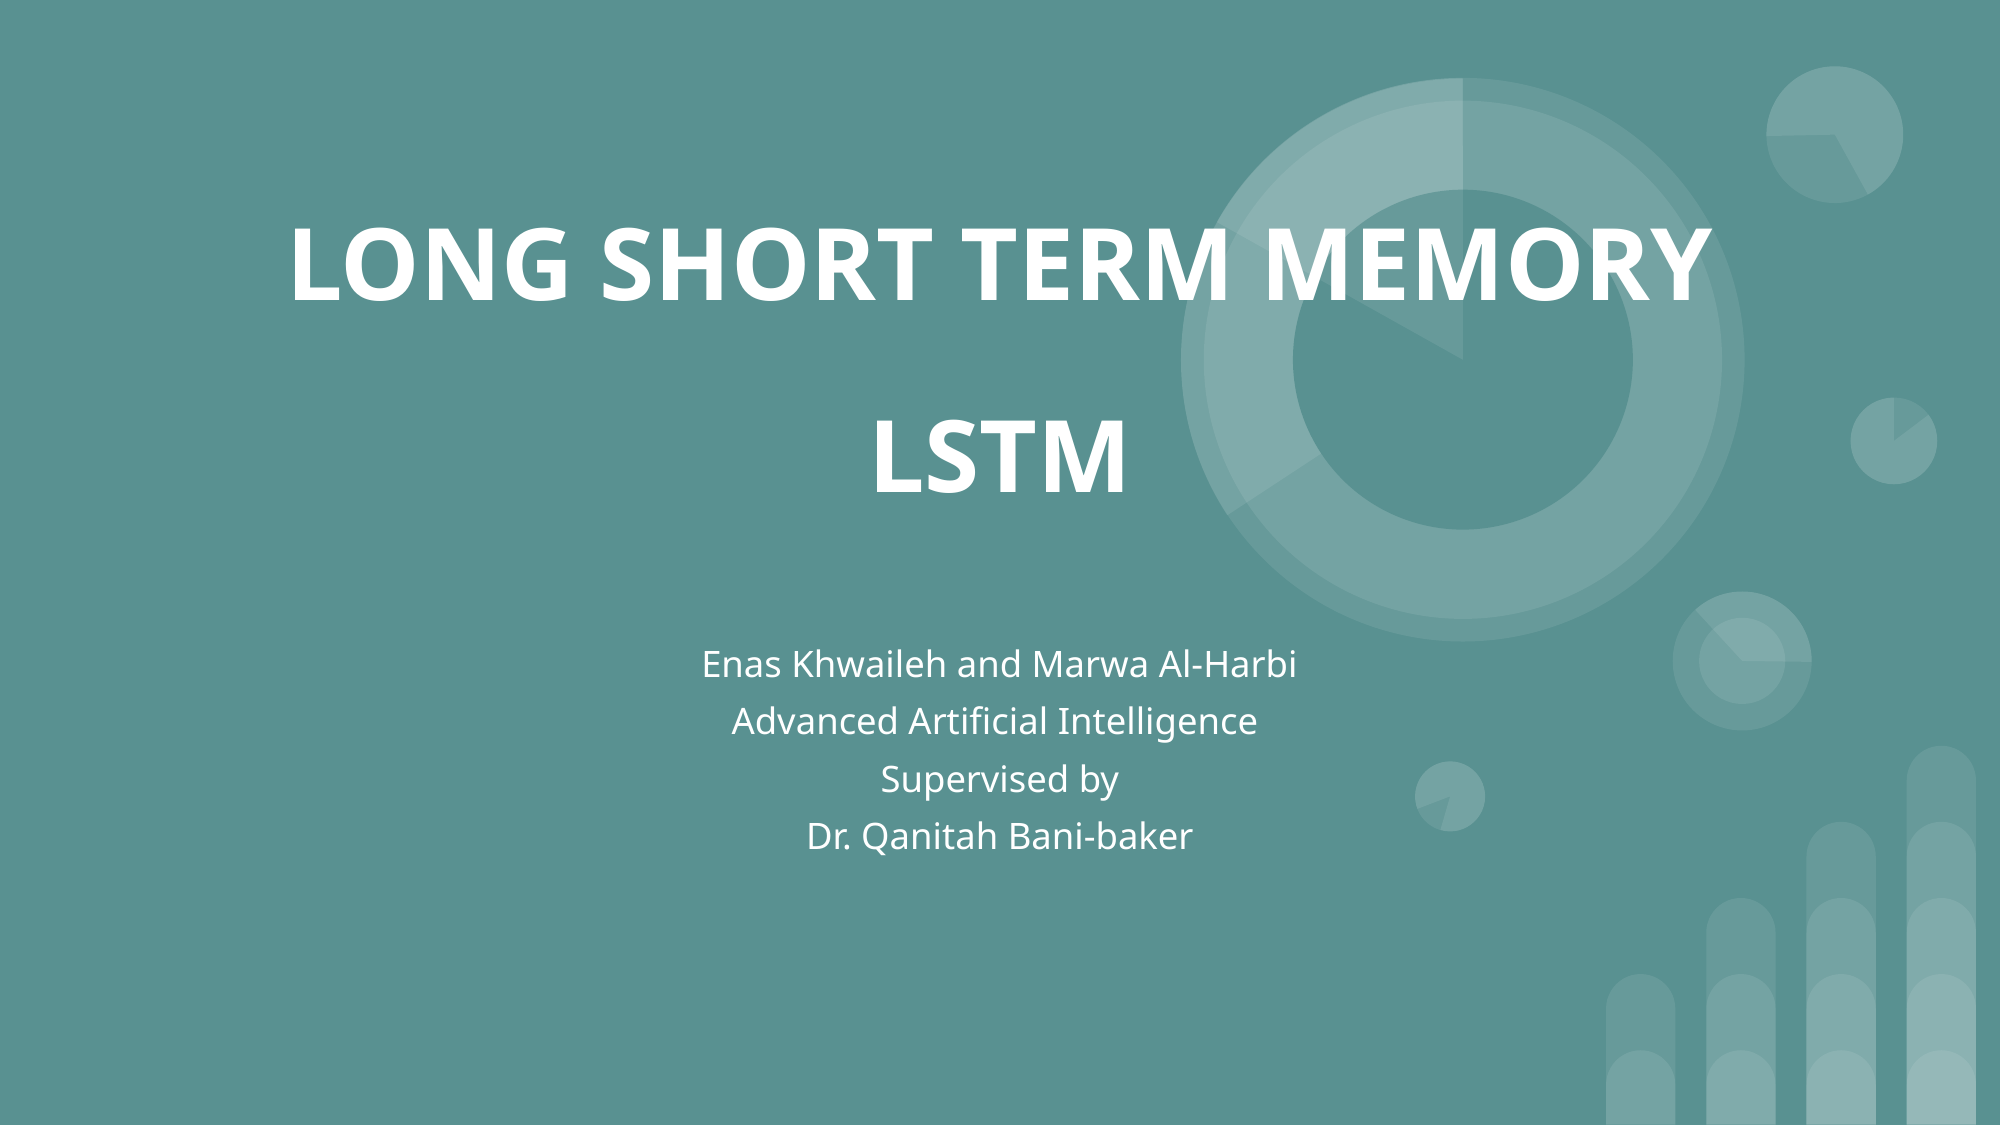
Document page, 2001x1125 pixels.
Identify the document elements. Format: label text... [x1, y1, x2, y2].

title LONG SHORT TERM MEMORY LSTM [249, 153, 1750, 581]
subtitle Enas Khwaileh and Marwa Al-Harbi Advanced Artificial Intelligence Supervised by Dr. Qanitah Bani-baker [249, 638, 1750, 868]
